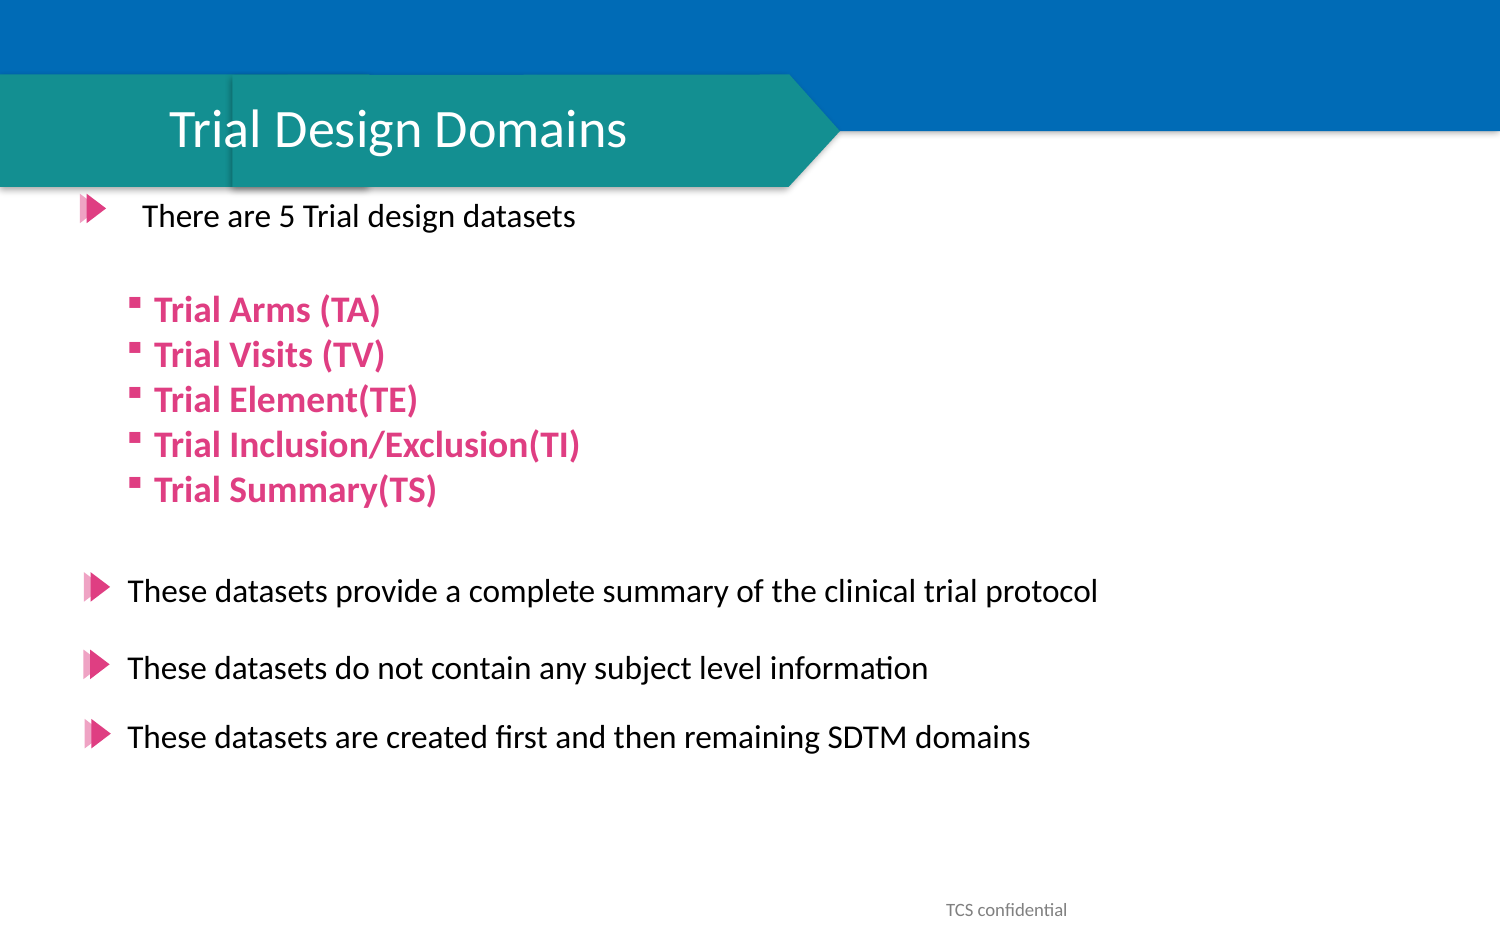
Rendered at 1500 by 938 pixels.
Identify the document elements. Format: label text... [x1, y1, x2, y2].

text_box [84, 718, 111, 749]
title Trial Design Domains [0, 86, 799, 174]
text_box These datasets provide a complete summary of the clinical trial protocol [112, 561, 1125, 617]
text_box These datasets are created first and then remaining SDTM domains [112, 708, 1249, 763]
text_box There are 5 Trial design datasets [127, 186, 1457, 242]
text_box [83, 649, 110, 680]
text_box Trial Arms (TA) Trial Visits (TV) Trial Element(TE) Trial Inclusion/Exclusion(TI) Trial Summary(TS) [111, 277, 1036, 518]
text_box These datasets do not contain any subject level information [112, 639, 973, 694]
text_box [83, 571, 111, 602]
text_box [79, 193, 107, 224]
list TCS confidential [775, 891, 1238, 927]
